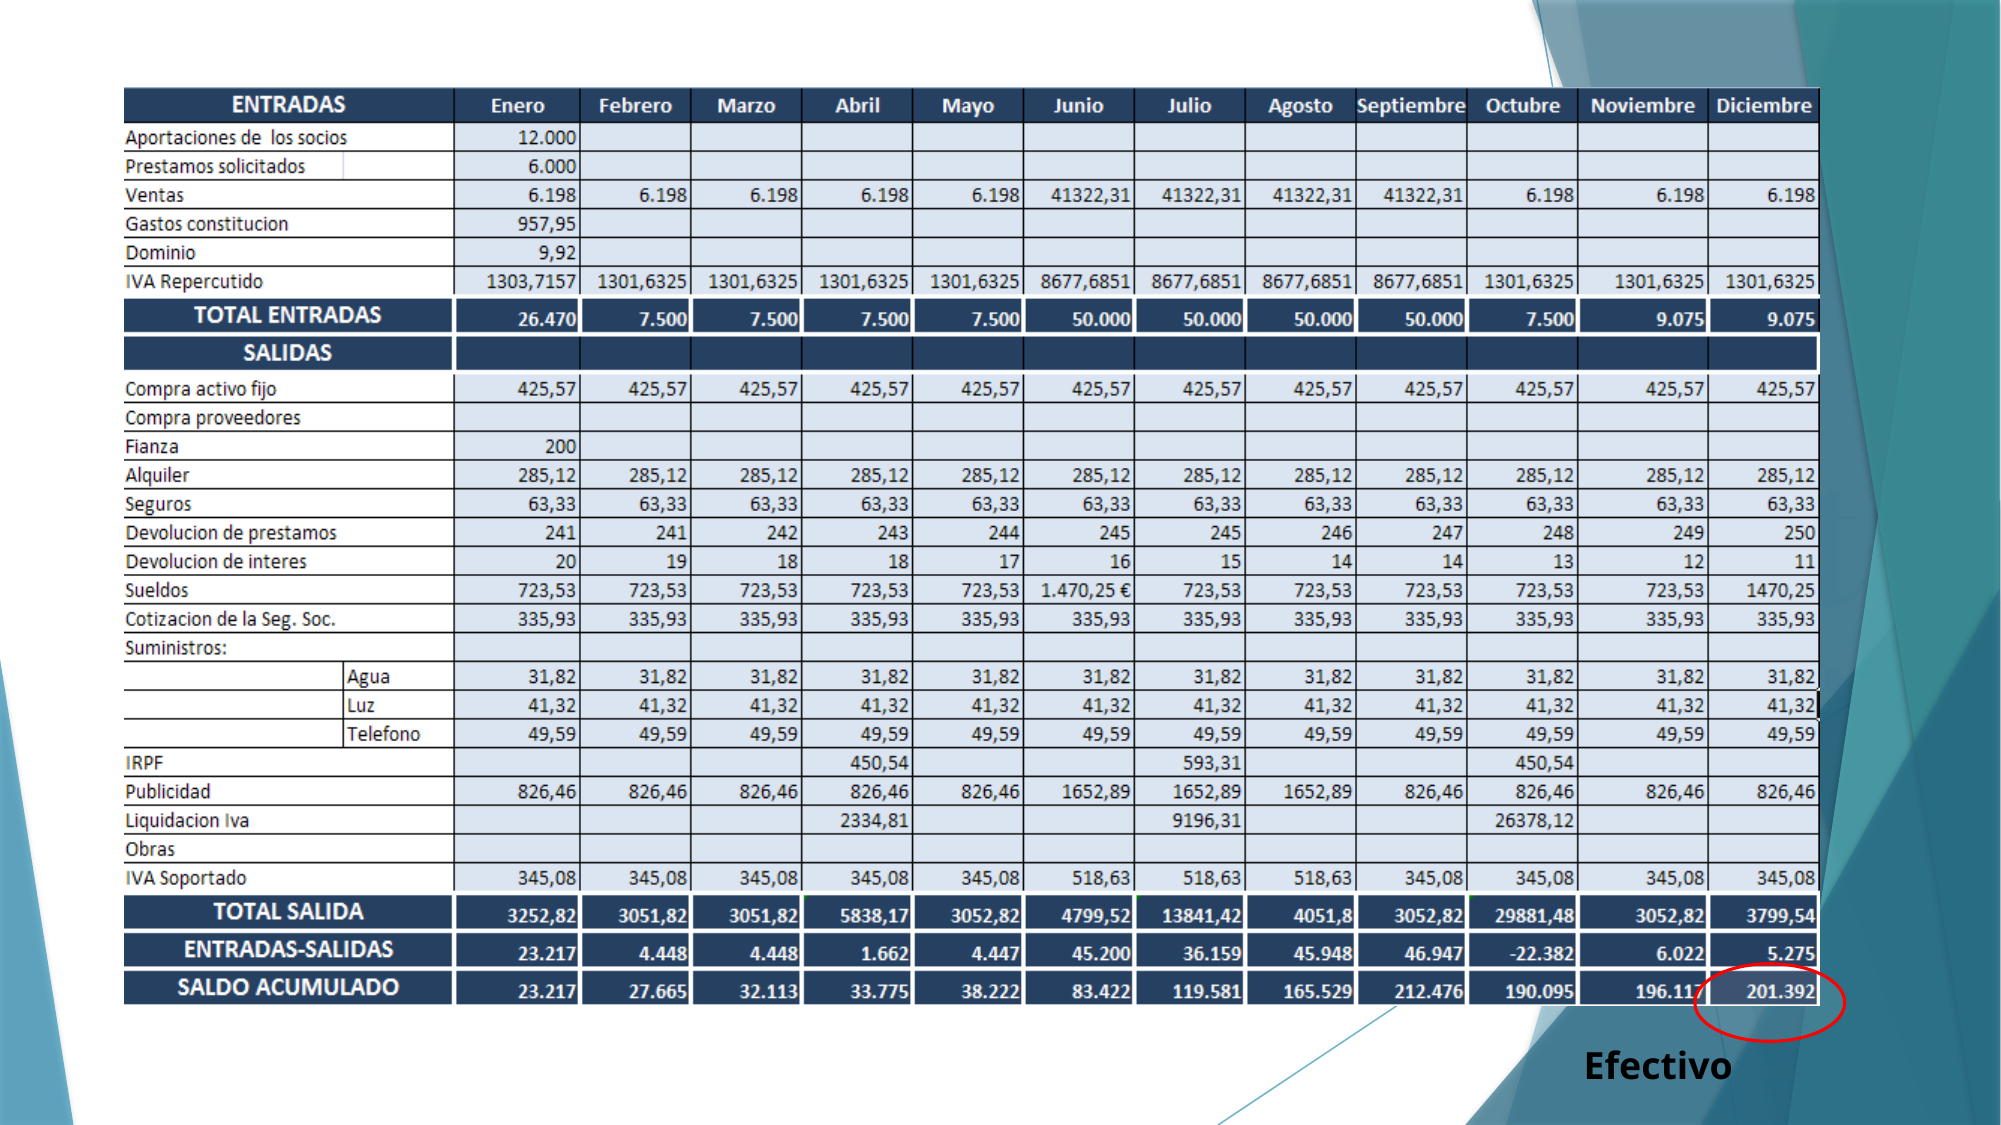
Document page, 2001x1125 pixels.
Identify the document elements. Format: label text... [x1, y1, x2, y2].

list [123, 87, 1820, 1007]
text_box Efectivo [1568, 1034, 1843, 1095]
text_box [1696, 973, 1847, 1034]
